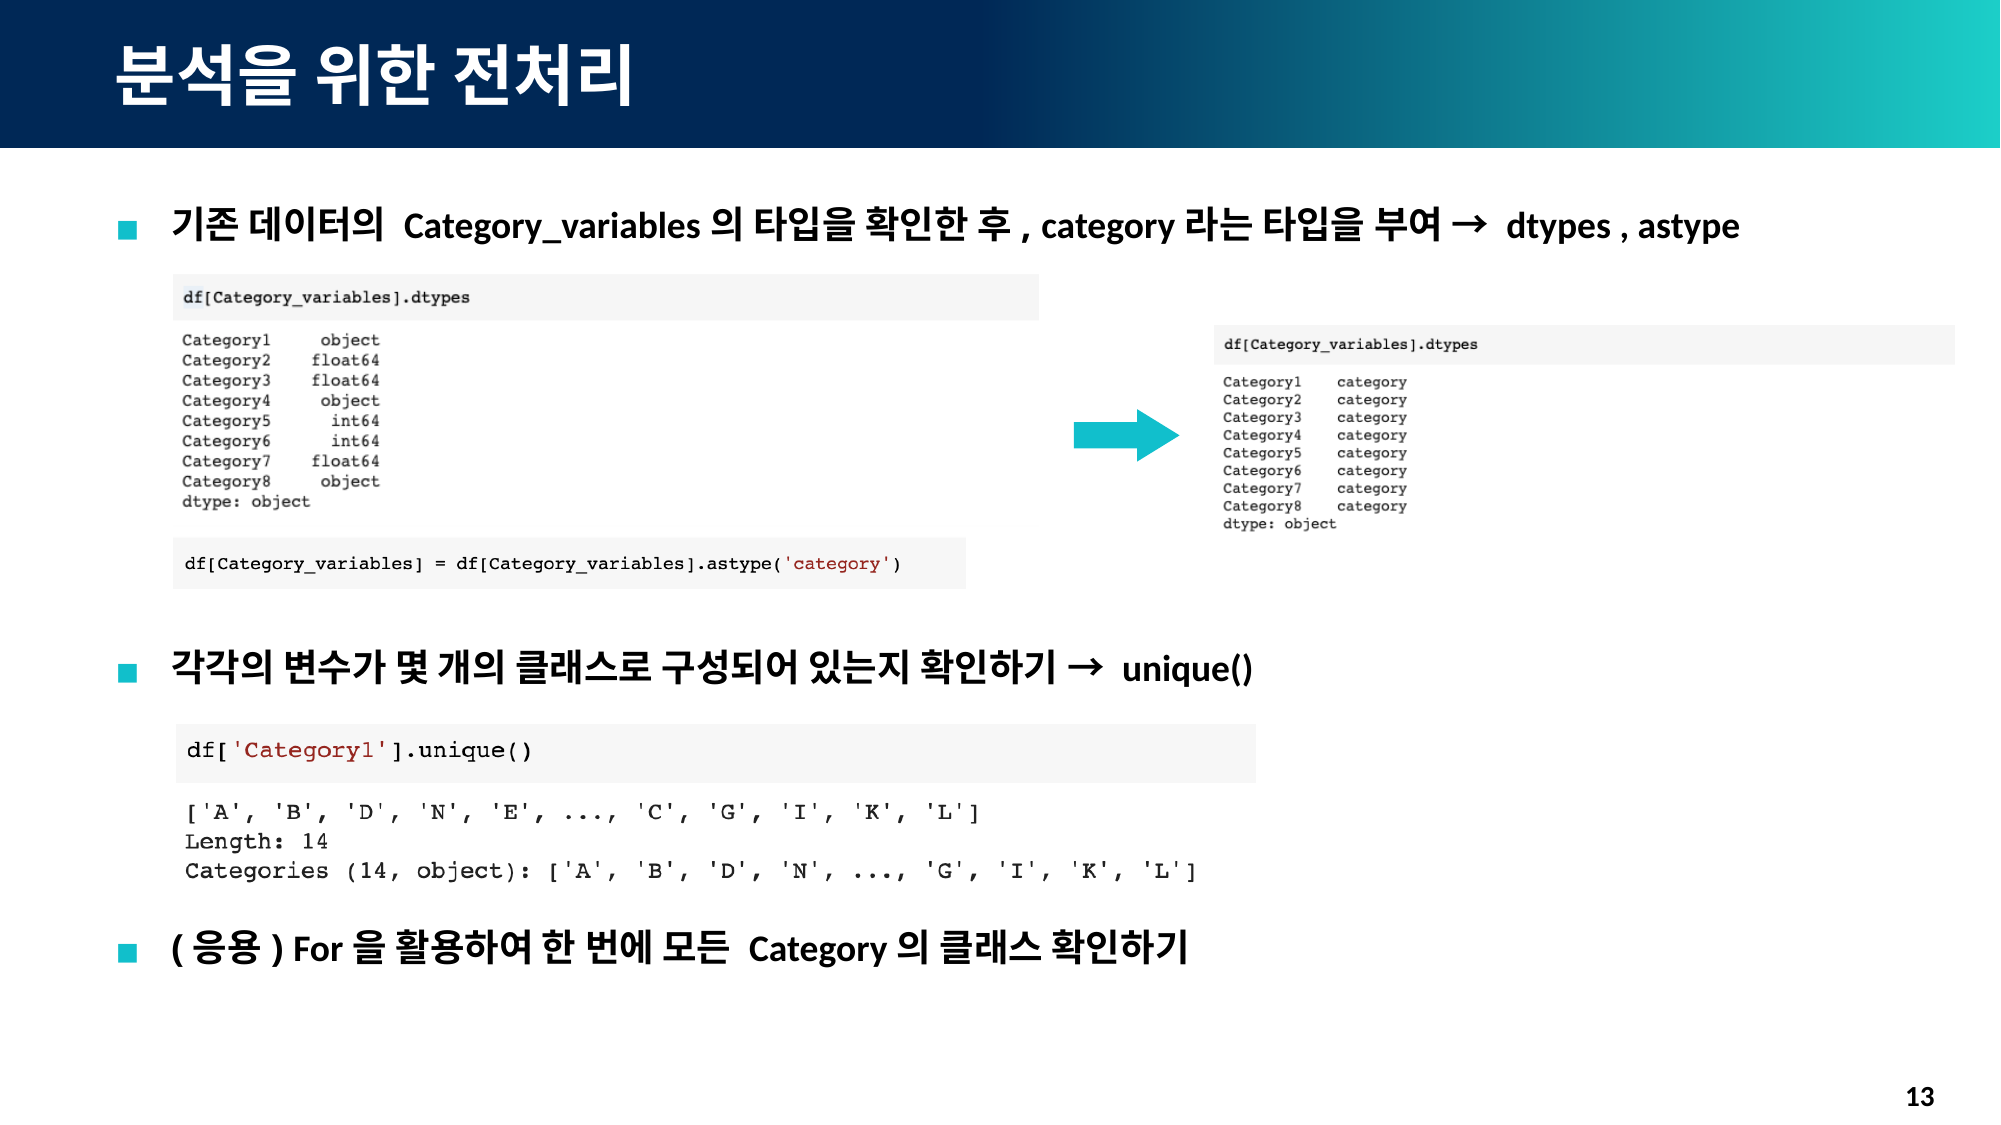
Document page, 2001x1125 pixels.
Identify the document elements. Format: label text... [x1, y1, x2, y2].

slide_number 13 [1514, 1065, 1950, 1125]
picture [175, 723, 1256, 899]
text_box [1073, 409, 1180, 462]
picture [1214, 325, 1955, 545]
list 기존 데이터의 Category_variables의 타입을 확인한 후, category라는 타입을 부여 → dtypes , astype 각각의 변수가 몇 개의 클래스로 구성되어 있는지 확인하기 → unique() (응용) For을 활용하여 한 번에 모든 Category의 클래스 확인하기 [99, 184, 1900, 1095]
title 분석을 위한 전처리 [99, 0, 1900, 148]
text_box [172, 273, 1039, 598]
